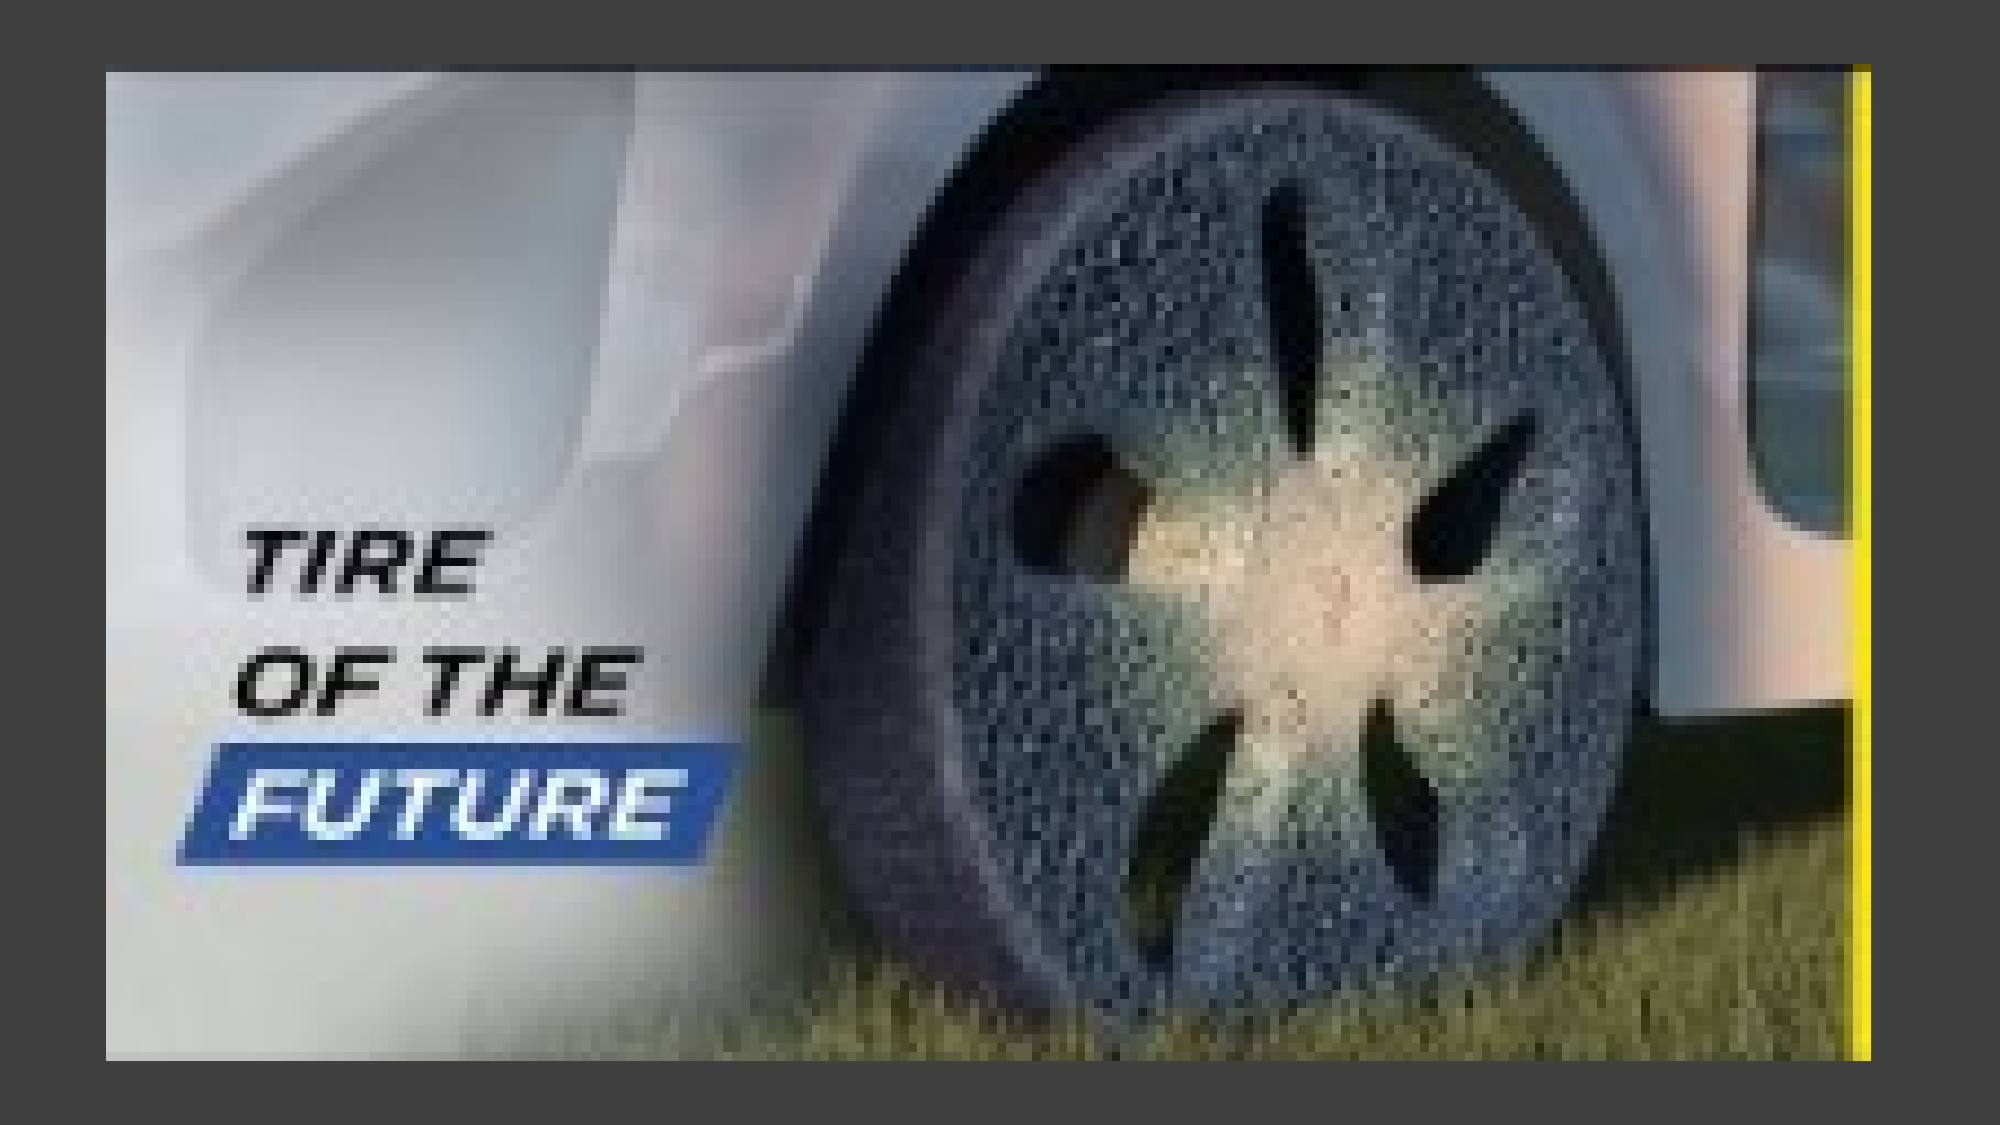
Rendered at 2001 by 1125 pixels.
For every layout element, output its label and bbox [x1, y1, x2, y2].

text_box [105, 63, 1872, 1062]
